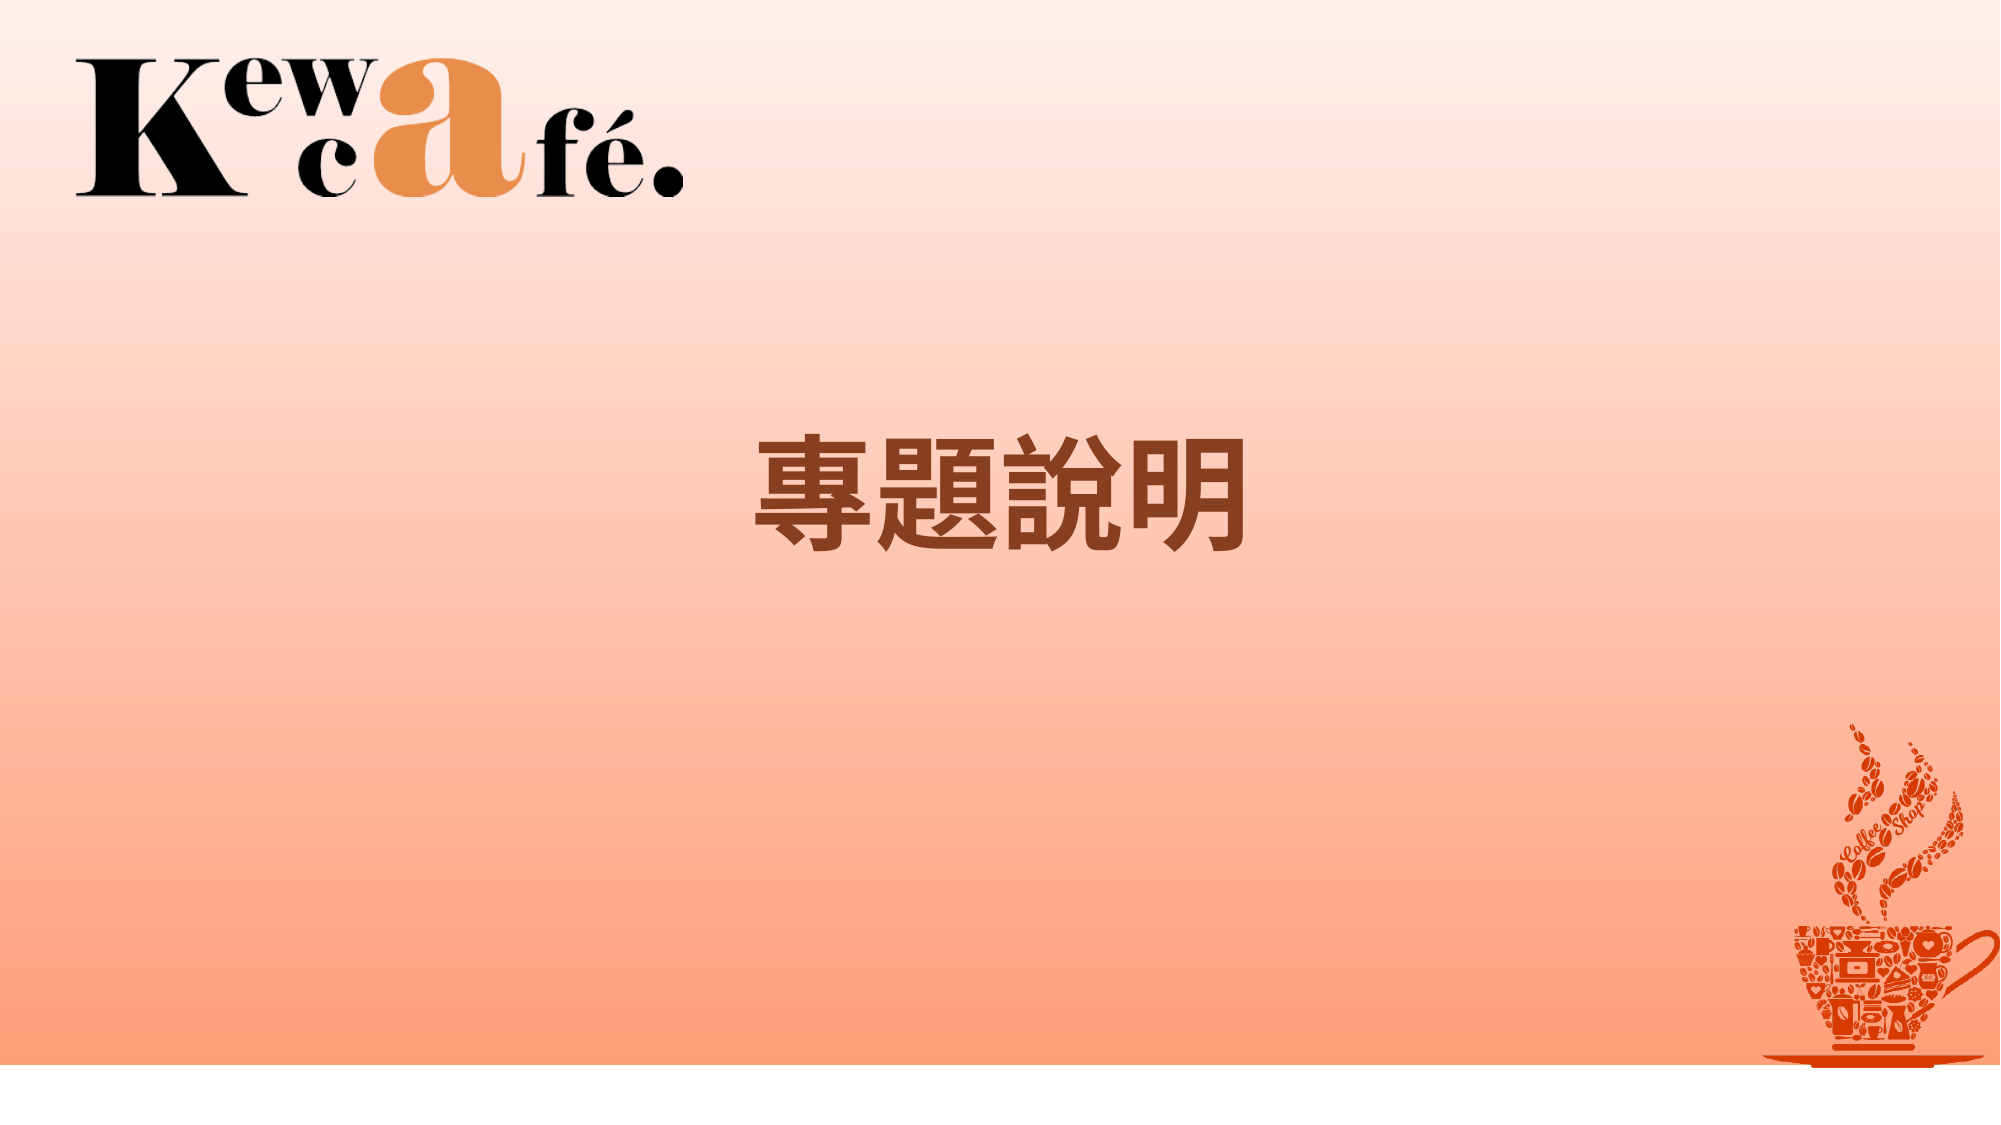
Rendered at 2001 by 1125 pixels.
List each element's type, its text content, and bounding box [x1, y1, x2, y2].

picture [74, 57, 683, 197]
text_box [0, 0, 2000, 1065]
text_box 專題說明 [137, 424, 1863, 589]
picture [1762, 724, 2000, 1068]
